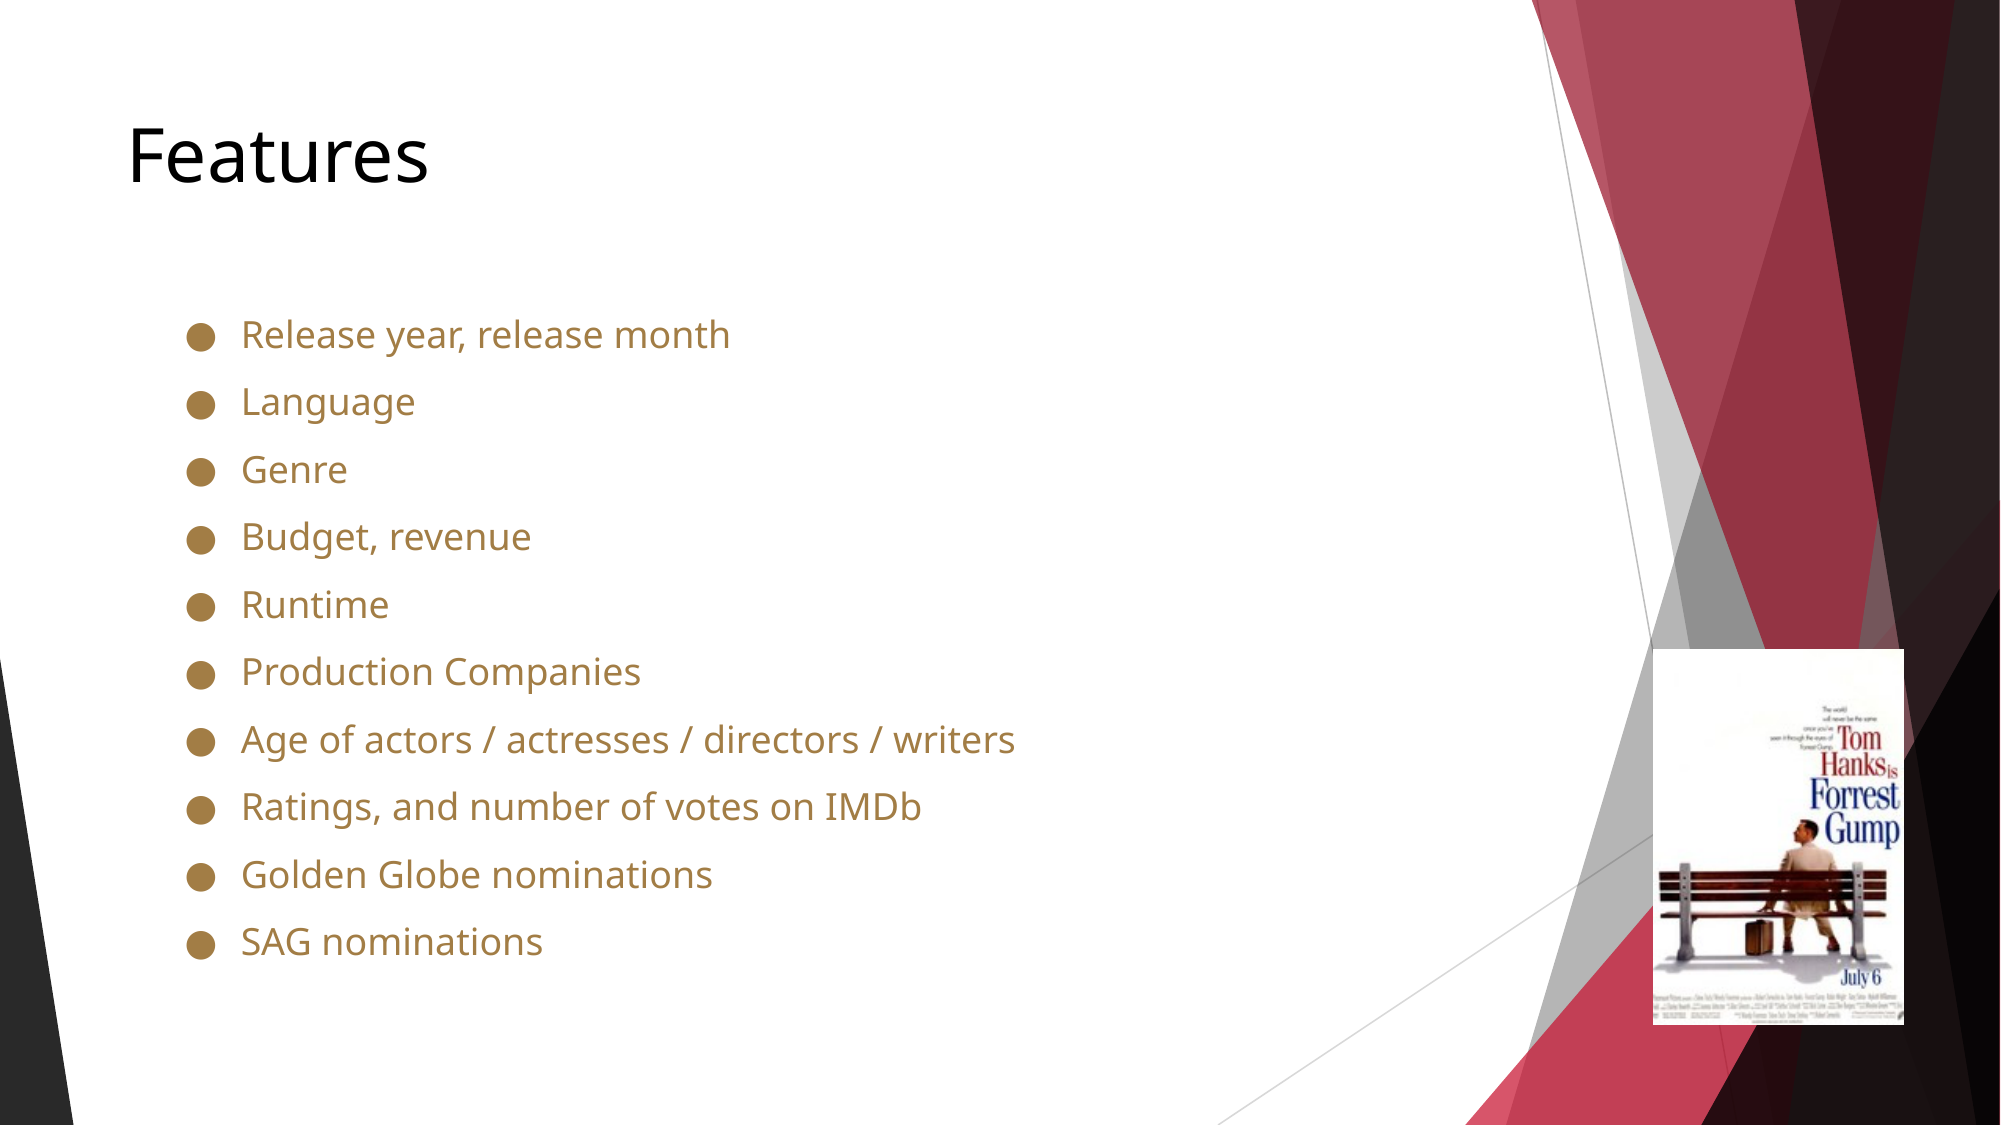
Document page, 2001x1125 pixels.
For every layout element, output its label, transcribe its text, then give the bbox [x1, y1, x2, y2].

title Features [111, 99, 1522, 317]
picture [1653, 649, 1904, 1025]
text_box Release year, release month Language Genre Budget, revenue Runtime Production Companies Age of actors / actresses / directors / writers Ratings, and number of votes on IMDb Golden Globe nominations SAG nominations [156, 278, 1489, 986]
